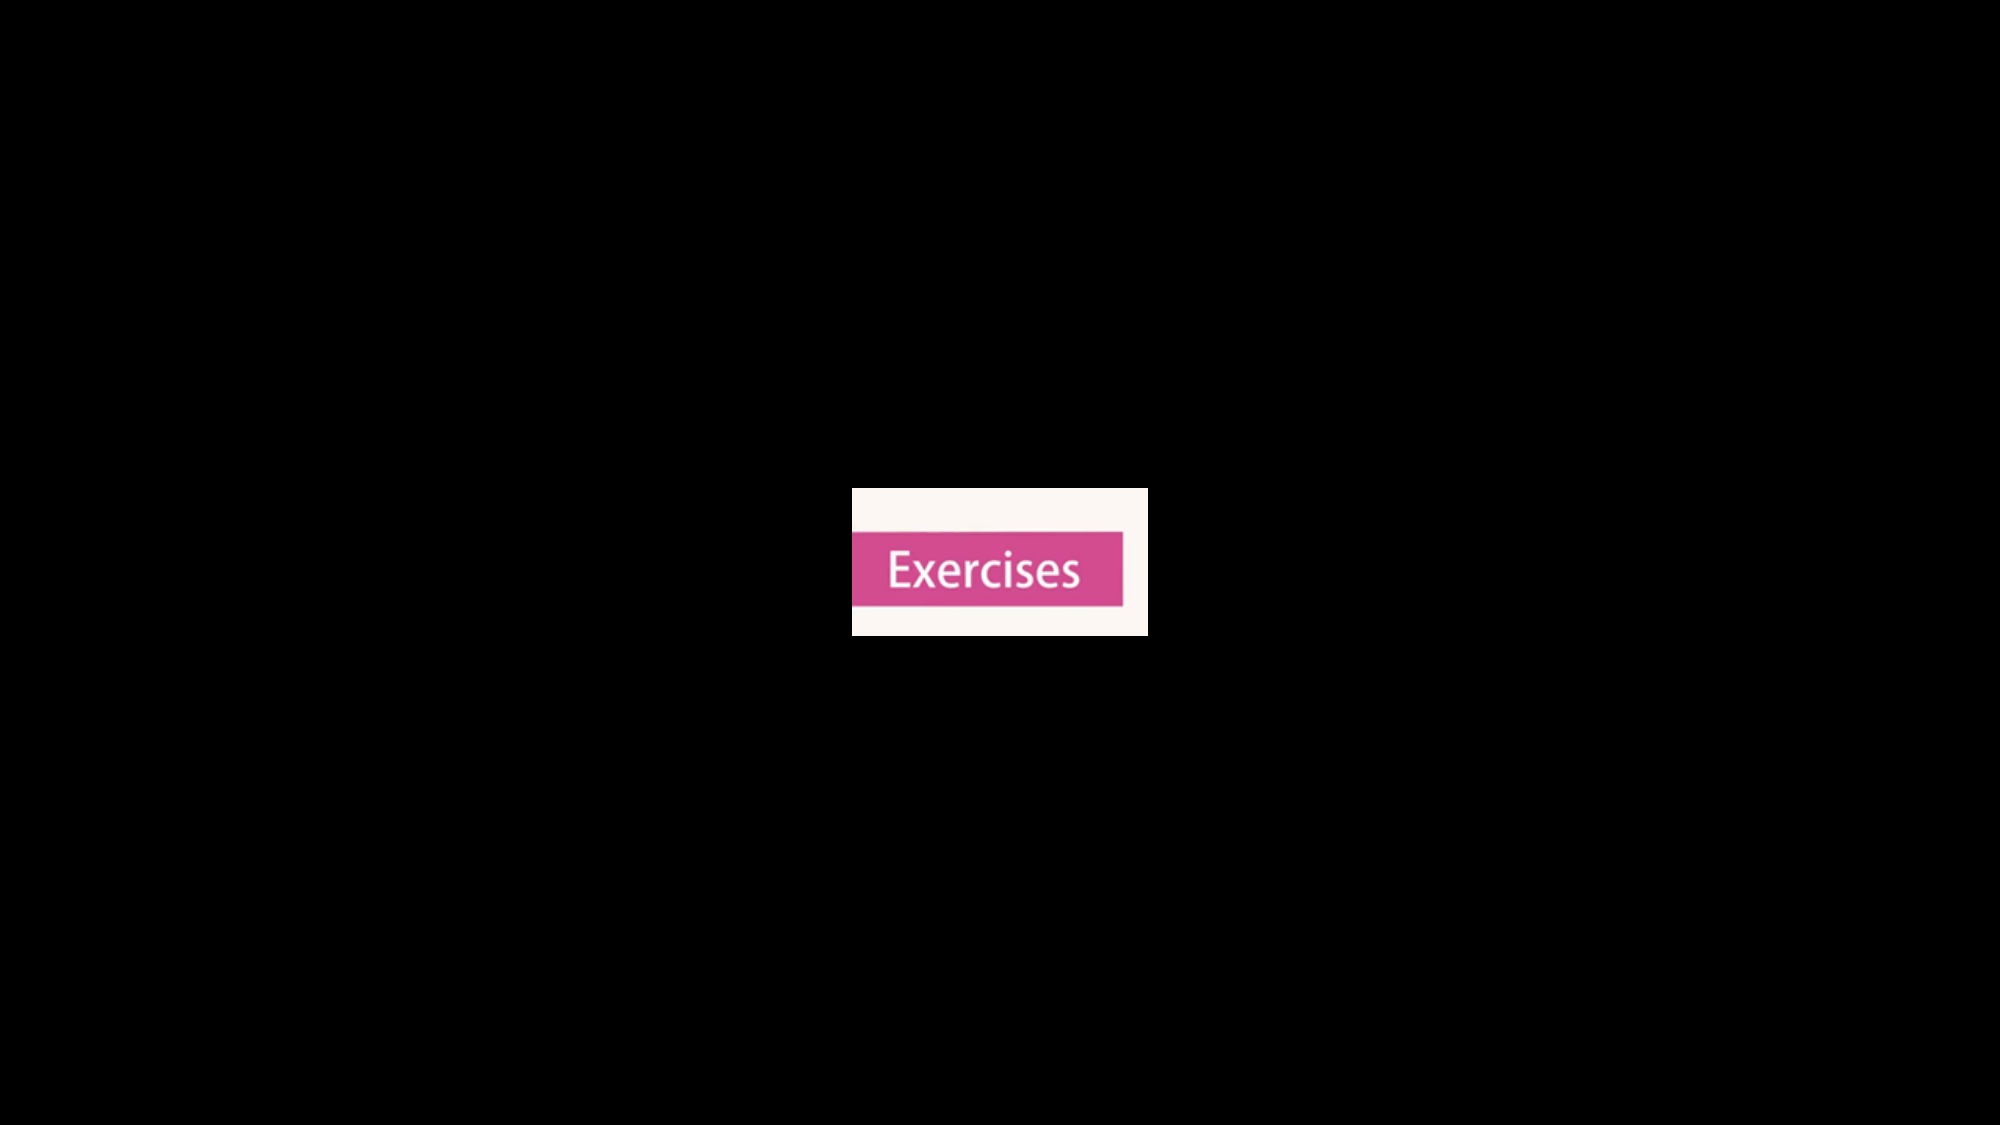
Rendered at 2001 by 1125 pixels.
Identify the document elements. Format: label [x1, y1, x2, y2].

picture [852, 488, 1148, 636]
